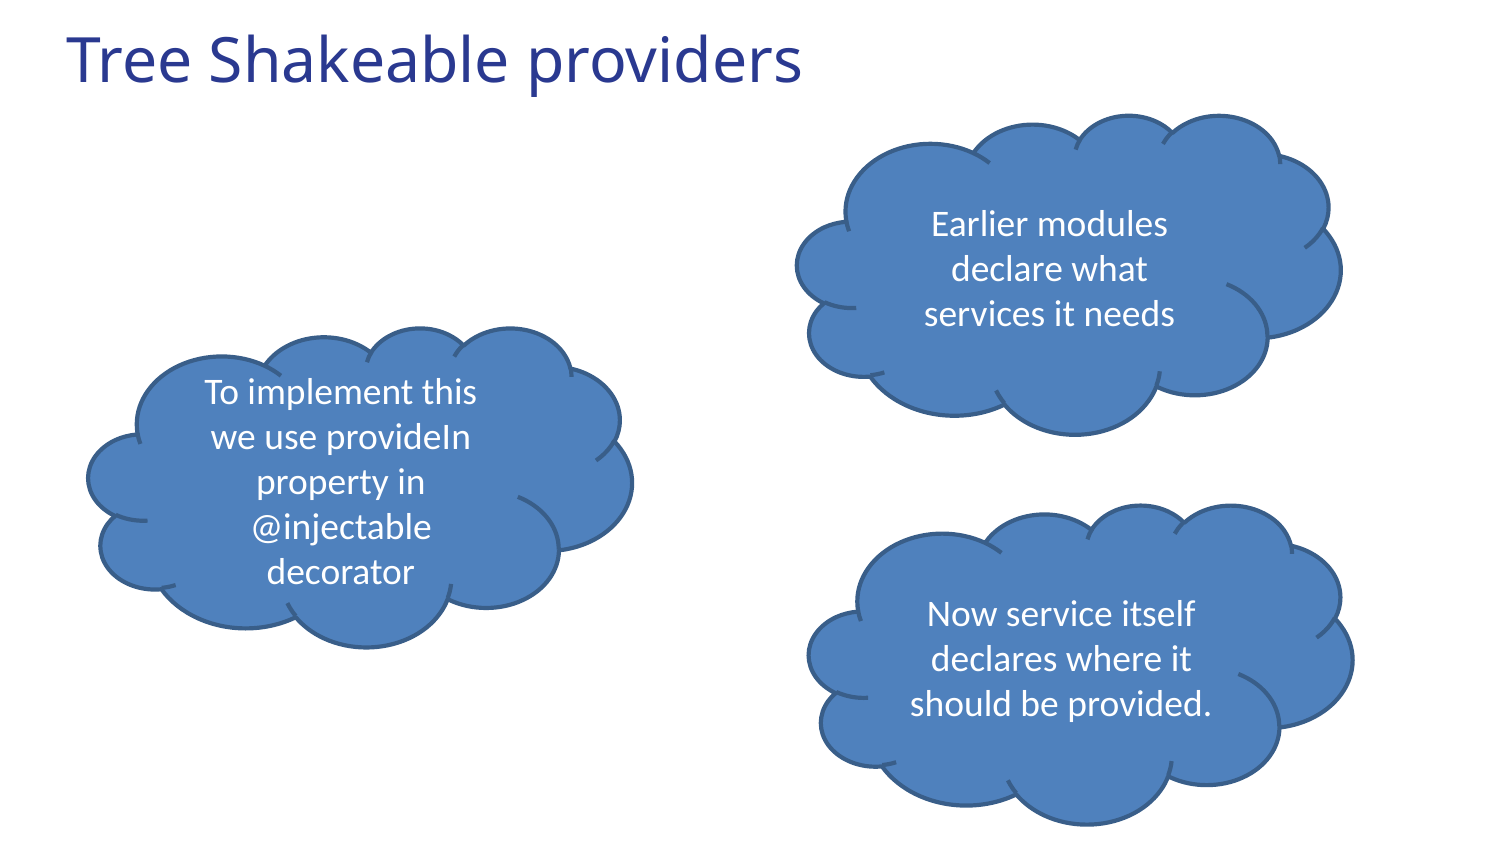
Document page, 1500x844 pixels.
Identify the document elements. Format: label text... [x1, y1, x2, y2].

text_box To implement this we use provideIn property in @injectable decorator [88, 328, 633, 648]
text_box Now service itself declares where it should be provided. [808, 505, 1353, 825]
title Tree Shakeable providers [51, 4, 1449, 105]
text_box Earlier modules declare what services it needs [796, 115, 1341, 435]
